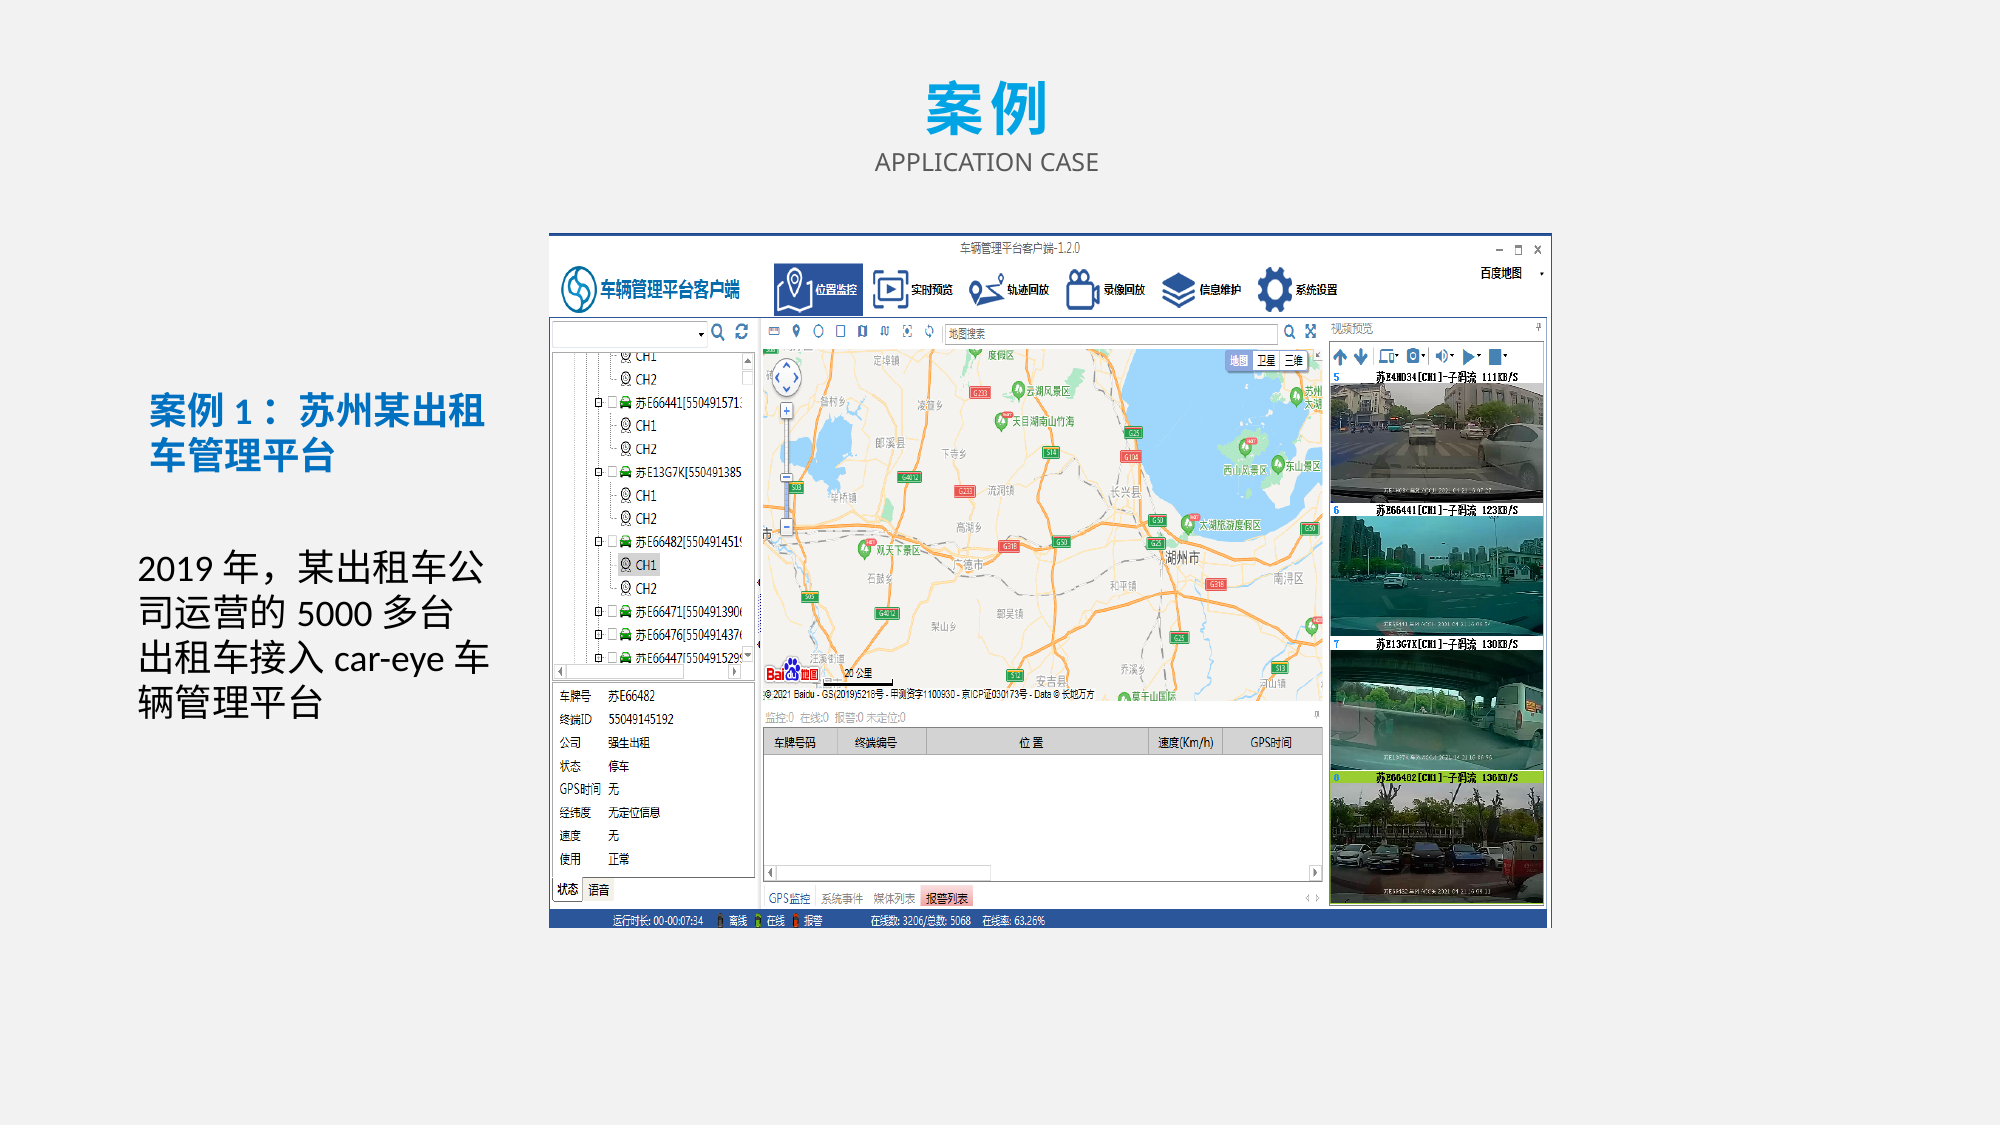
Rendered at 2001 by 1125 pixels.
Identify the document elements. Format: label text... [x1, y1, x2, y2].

picture [549, 233, 1552, 928]
text_box APPLICATION CASE [549, 129, 1425, 198]
text_box 案例1：苏州某出租车管理平台 [134, 379, 535, 485]
text_box 案例 [549, 43, 1425, 112]
text_box 2019年，某出租车公司运营的5000多台出租车接入car-eye车辆管理平台 [122, 536, 509, 732]
